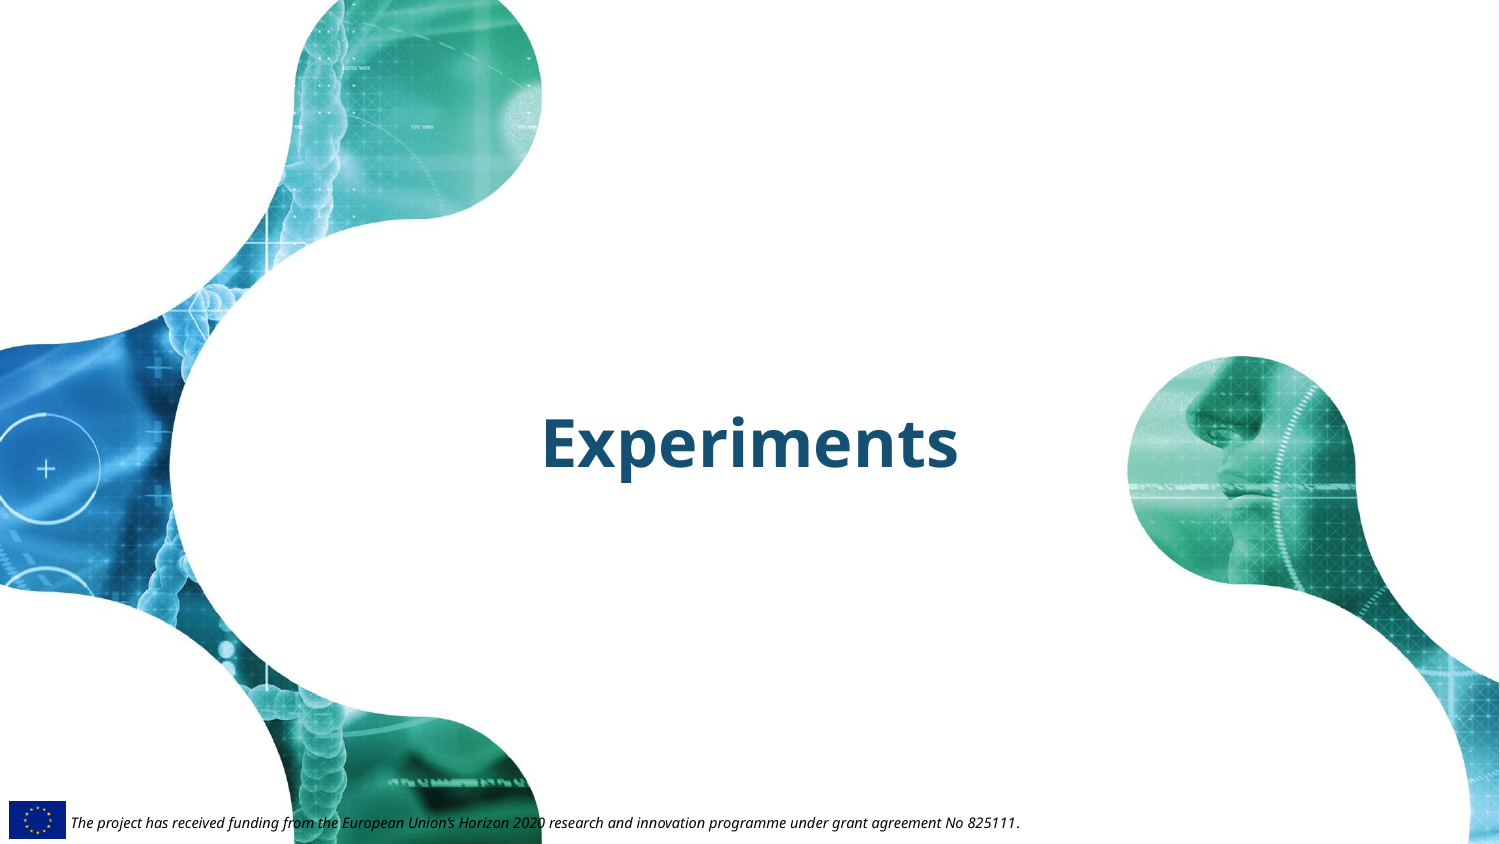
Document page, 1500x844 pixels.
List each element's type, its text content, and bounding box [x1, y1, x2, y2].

picture [0, 0, 1499, 844]
title Experiments [359, 364, 1141, 528]
